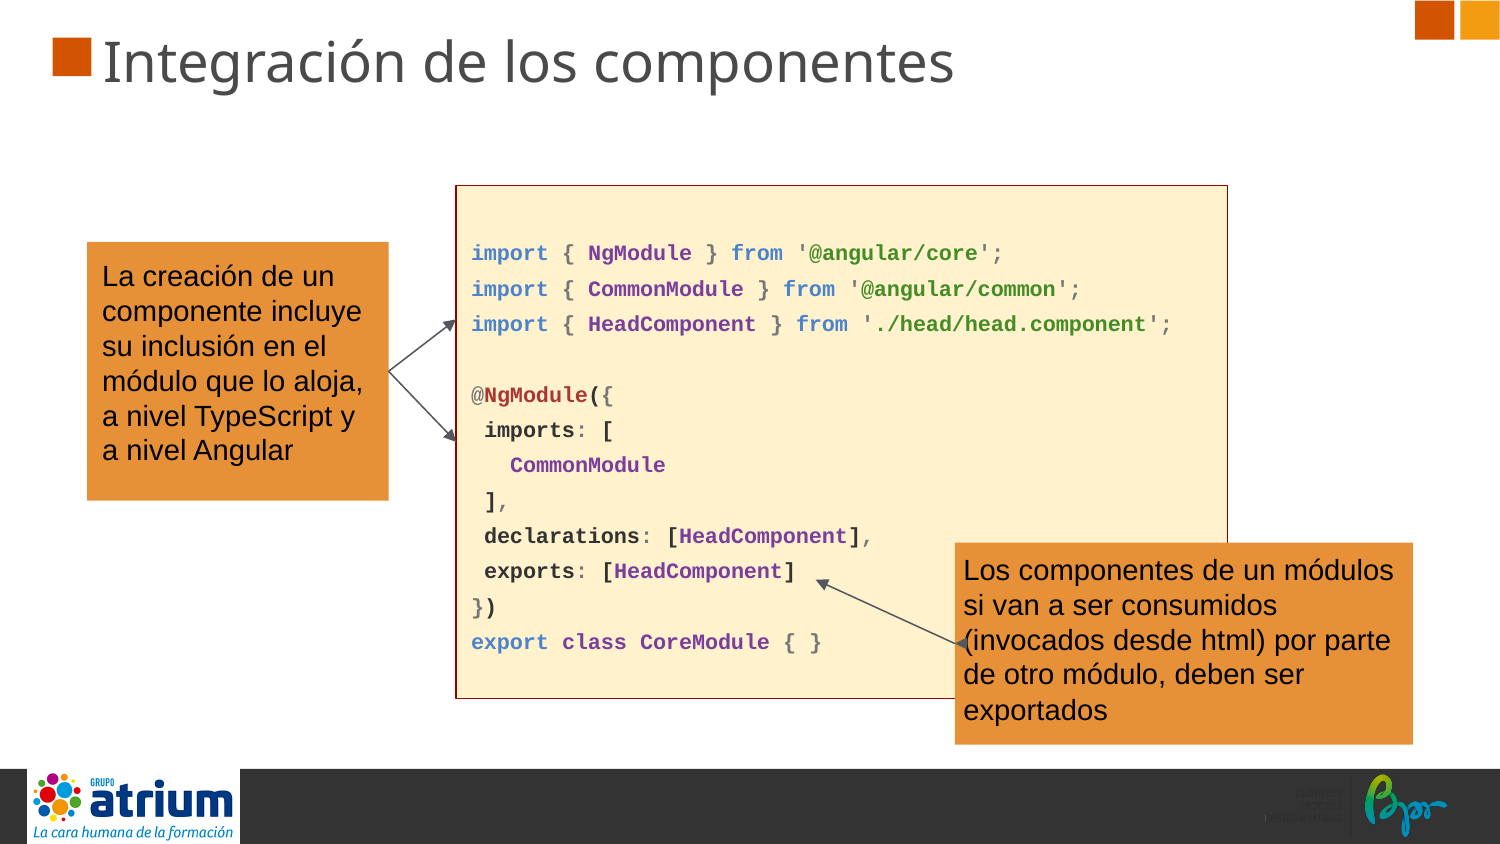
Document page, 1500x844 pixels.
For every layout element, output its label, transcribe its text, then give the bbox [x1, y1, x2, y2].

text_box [815, 579, 956, 644]
text_box import { NgModule } from '@angular/core'; import { CommonModule } from '@angular/common'; import { HeadComponent } from './head/head.component'; @NgModule({ imports: [ CommonModule ], declarations: [HeadComponent], exports: [HeadComponent] }) export class CoreModule { } [456, 185, 1228, 699]
list Los componentes de un módulos si van a ser consumidos (invocados desde html) por parte de otro módulo, deben ser exportados [954, 542, 1413, 745]
picture [27, 768, 240, 844]
picture [1257, 769, 1455, 843]
title Integración de los componentes [94, 17, 1381, 107]
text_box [388, 370, 457, 443]
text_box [388, 319, 457, 370]
text_box La creación de un componente incluye su inclusión en el módulo que lo aloja, a nivel TypeScript y a nivel Angular [87, 241, 389, 501]
